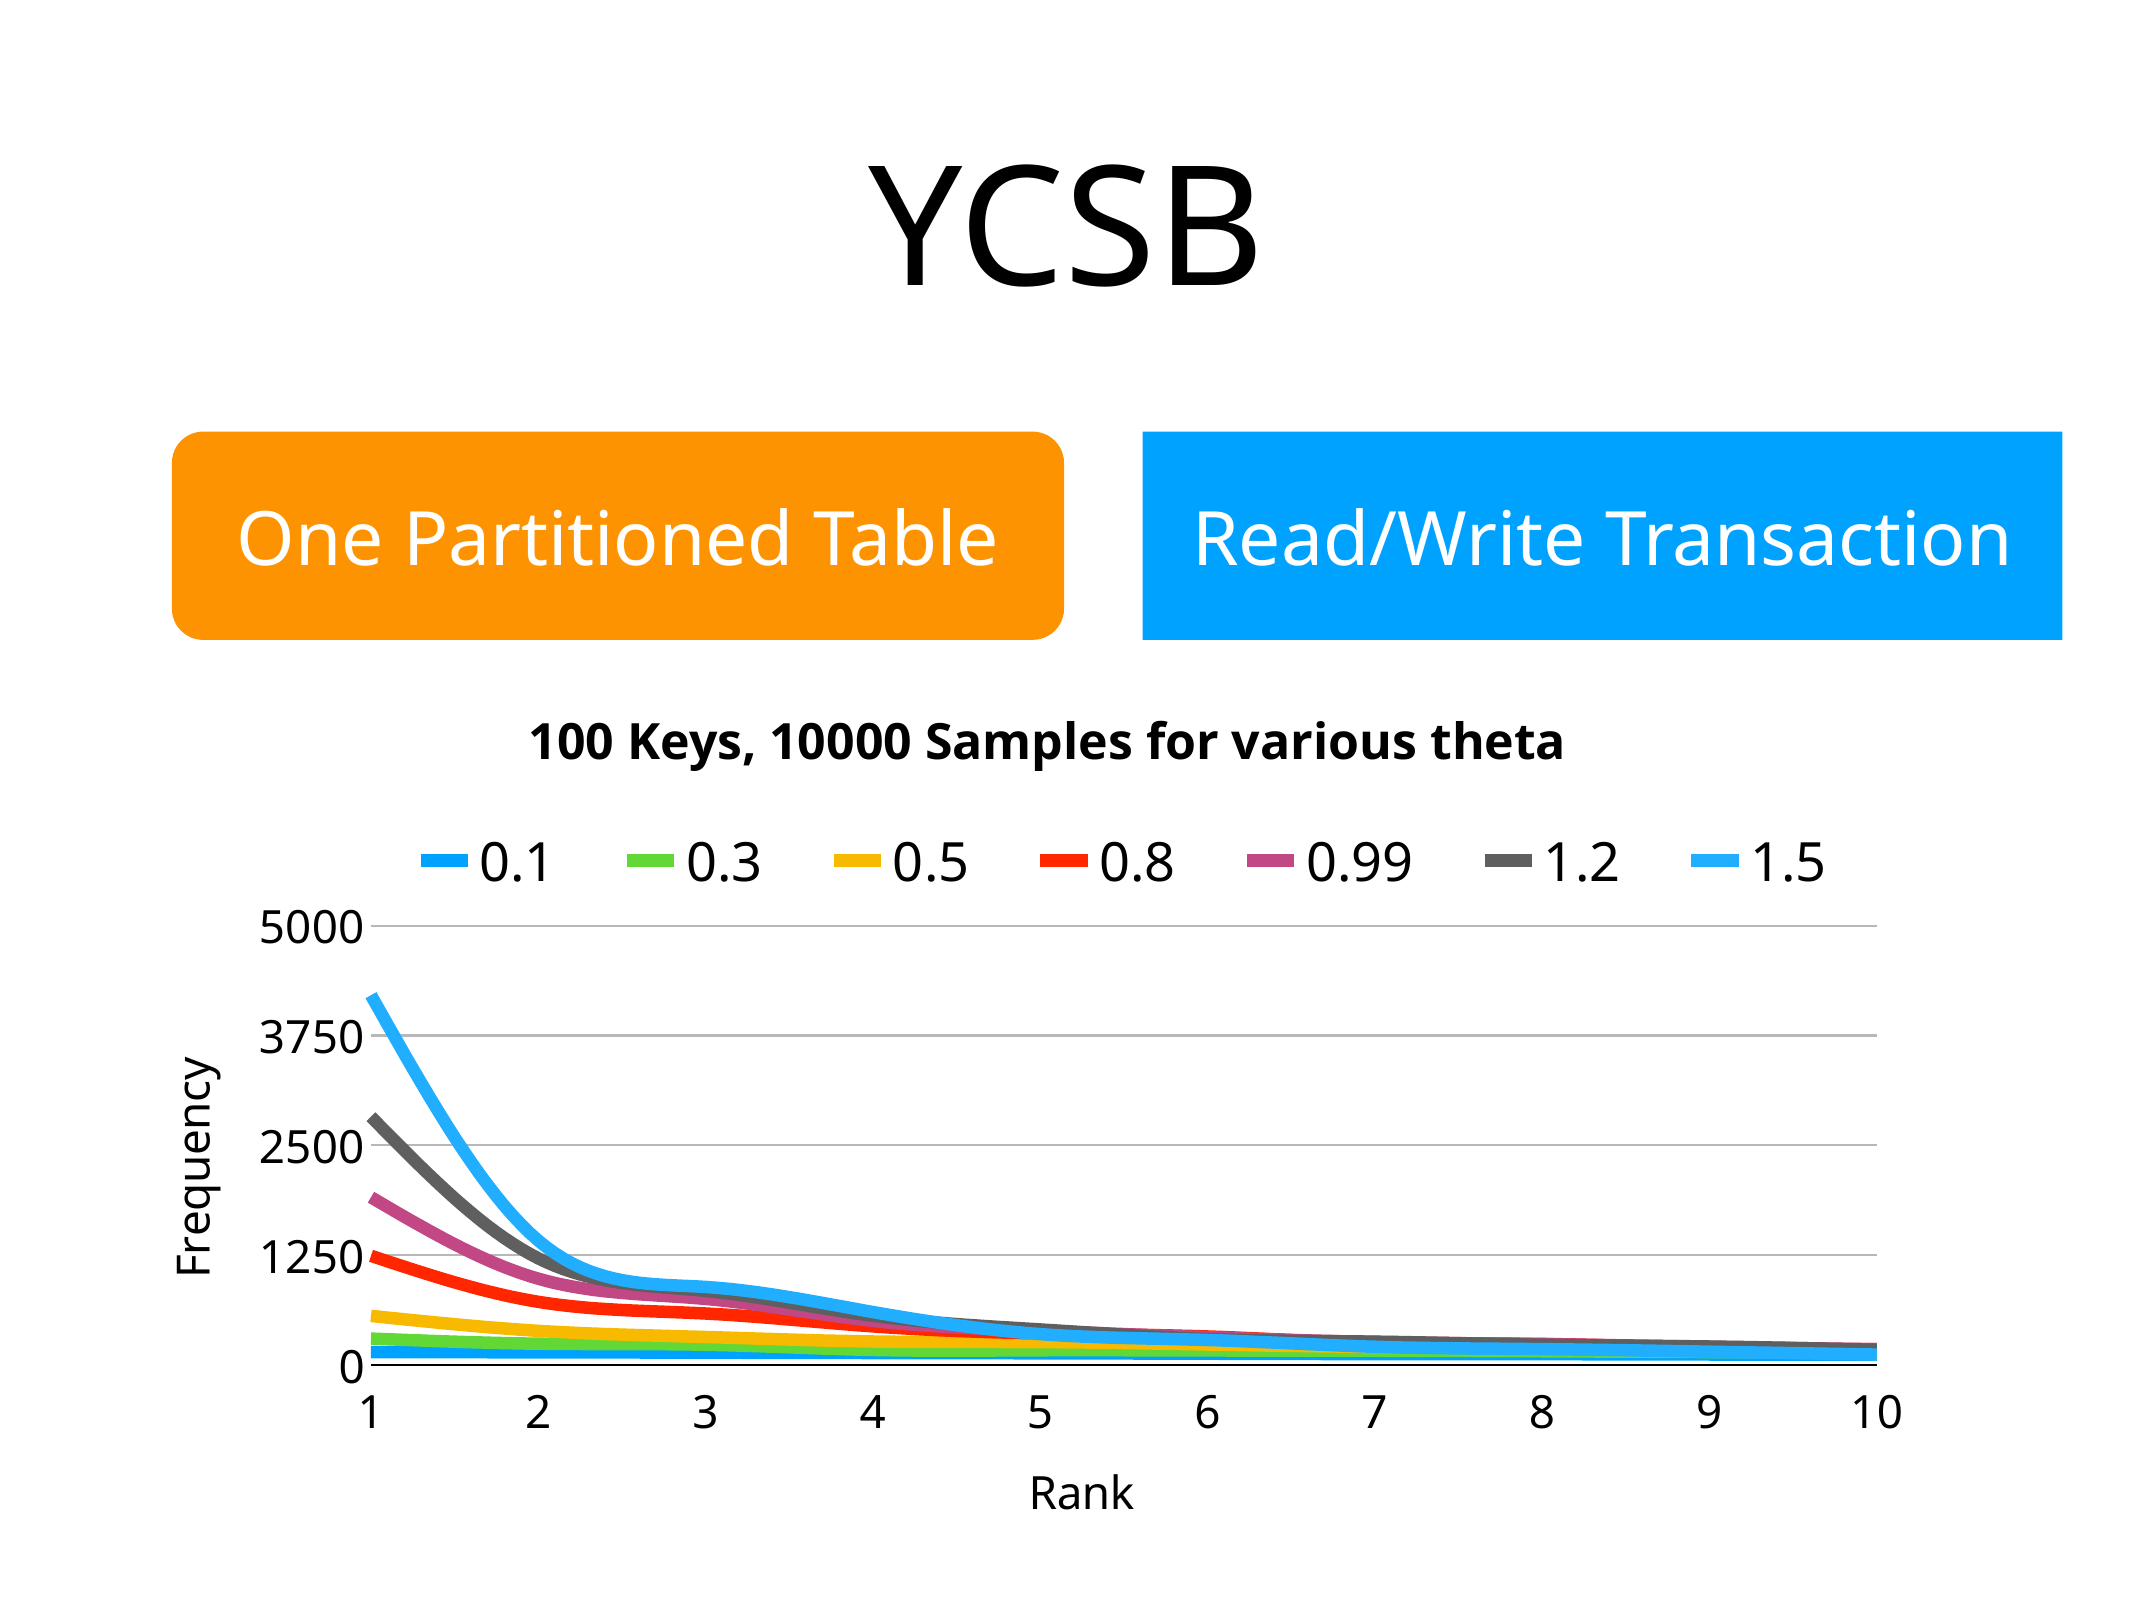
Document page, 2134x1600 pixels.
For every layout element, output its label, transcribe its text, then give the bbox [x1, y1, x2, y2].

text_box Read/Write Transaction [1142, 431, 2063, 640]
title YCSB [155, 41, 1978, 397]
text_box 100 Keys, 10000 Samples for various theta [520, 701, 1575, 778]
chart [147, 818, 1904, 1536]
text_box One Partitioned Table [171, 431, 1065, 640]
